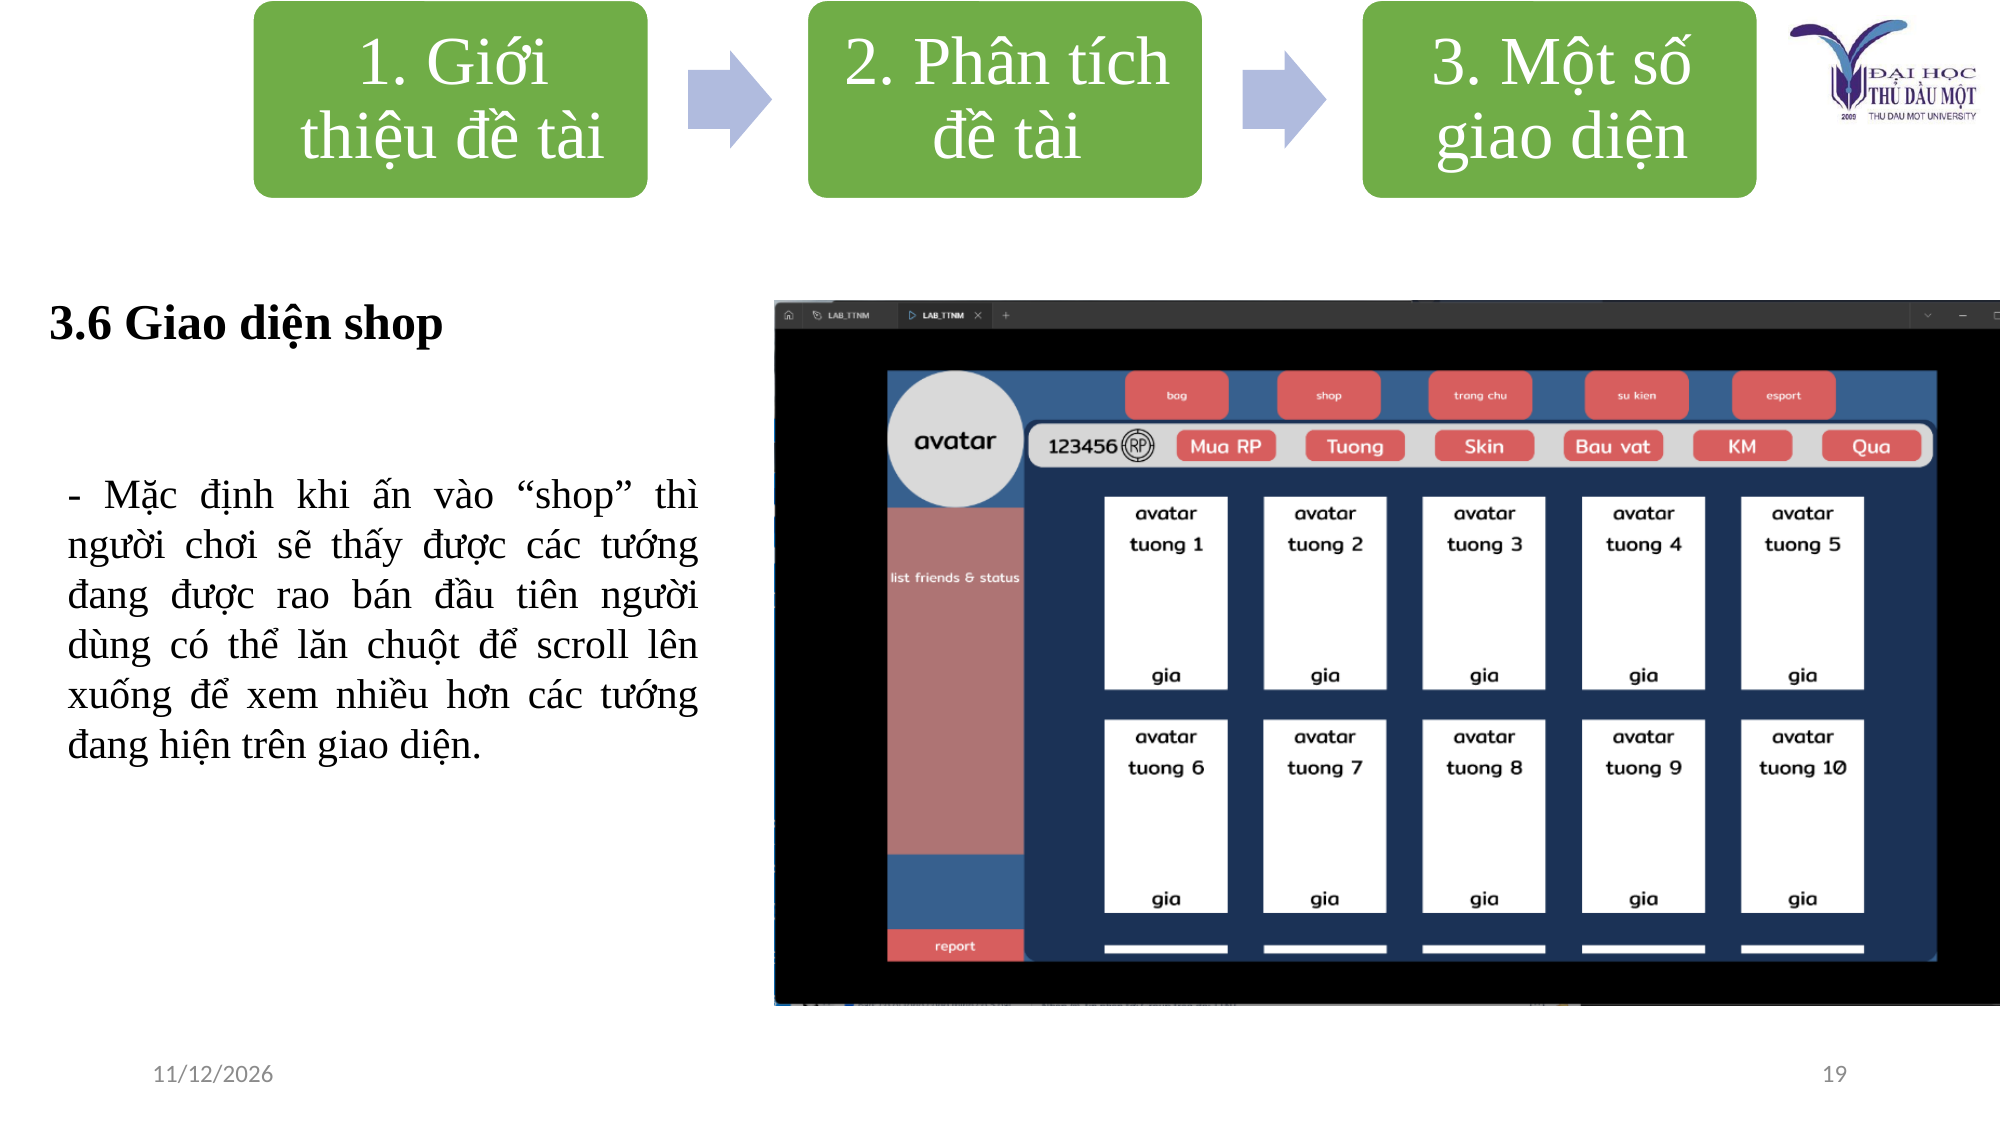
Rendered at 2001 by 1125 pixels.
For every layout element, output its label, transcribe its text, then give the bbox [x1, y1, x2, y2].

text_box 3.6 Giao diện shop [34, 252, 588, 358]
slide_number 19 [1412, 1042, 1863, 1103]
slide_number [137, 1042, 588, 1103]
text_box - Mặc định khi ấn vào “shop” thì người chơi sẽ thấy được các tướng đang được rao bán đầu tiên người dùng có thể lăn chuột để scroll lên xuống để xem nhiều hơn các tướng đang hiện trên giao diện. [52, 459, 715, 774]
picture [1774, 0, 2000, 137]
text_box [251, 0, 1759, 199]
picture [773, 300, 2000, 1006]
